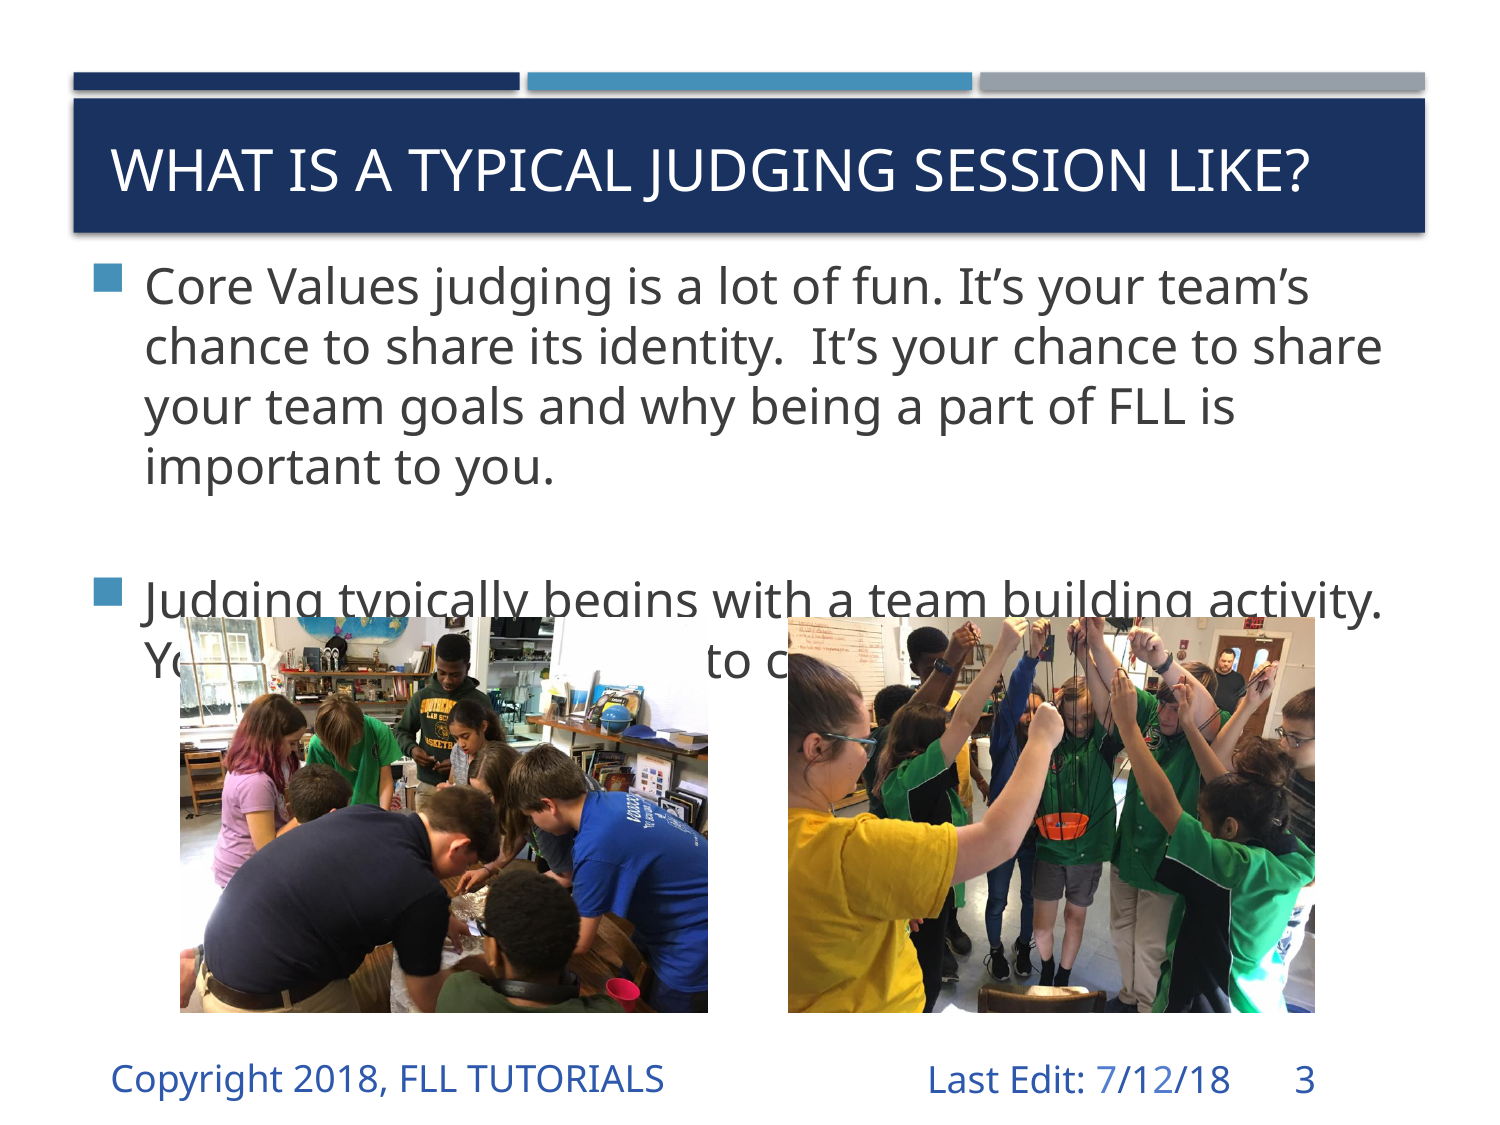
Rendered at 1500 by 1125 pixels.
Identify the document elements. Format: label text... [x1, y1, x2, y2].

picture [787, 617, 1316, 1014]
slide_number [911, 1048, 1262, 1109]
picture [180, 617, 708, 1014]
title WHAT IS A TYPICAL JUDGING SESSION LIKE? [95, 112, 1406, 211]
footer Copyright 2018, FLL TUTORIALS [95, 1047, 895, 1108]
list Core Values judging is a lot of fun. It’s your team’s chance to share its identity. It’s your chance to share your team goals and why being a part of FLL is important to you. Judging typically begins with a team building activity. You will have a set time to complete the activity. [73, 246, 1420, 962]
text_box 3 [1279, 1048, 1406, 1109]
